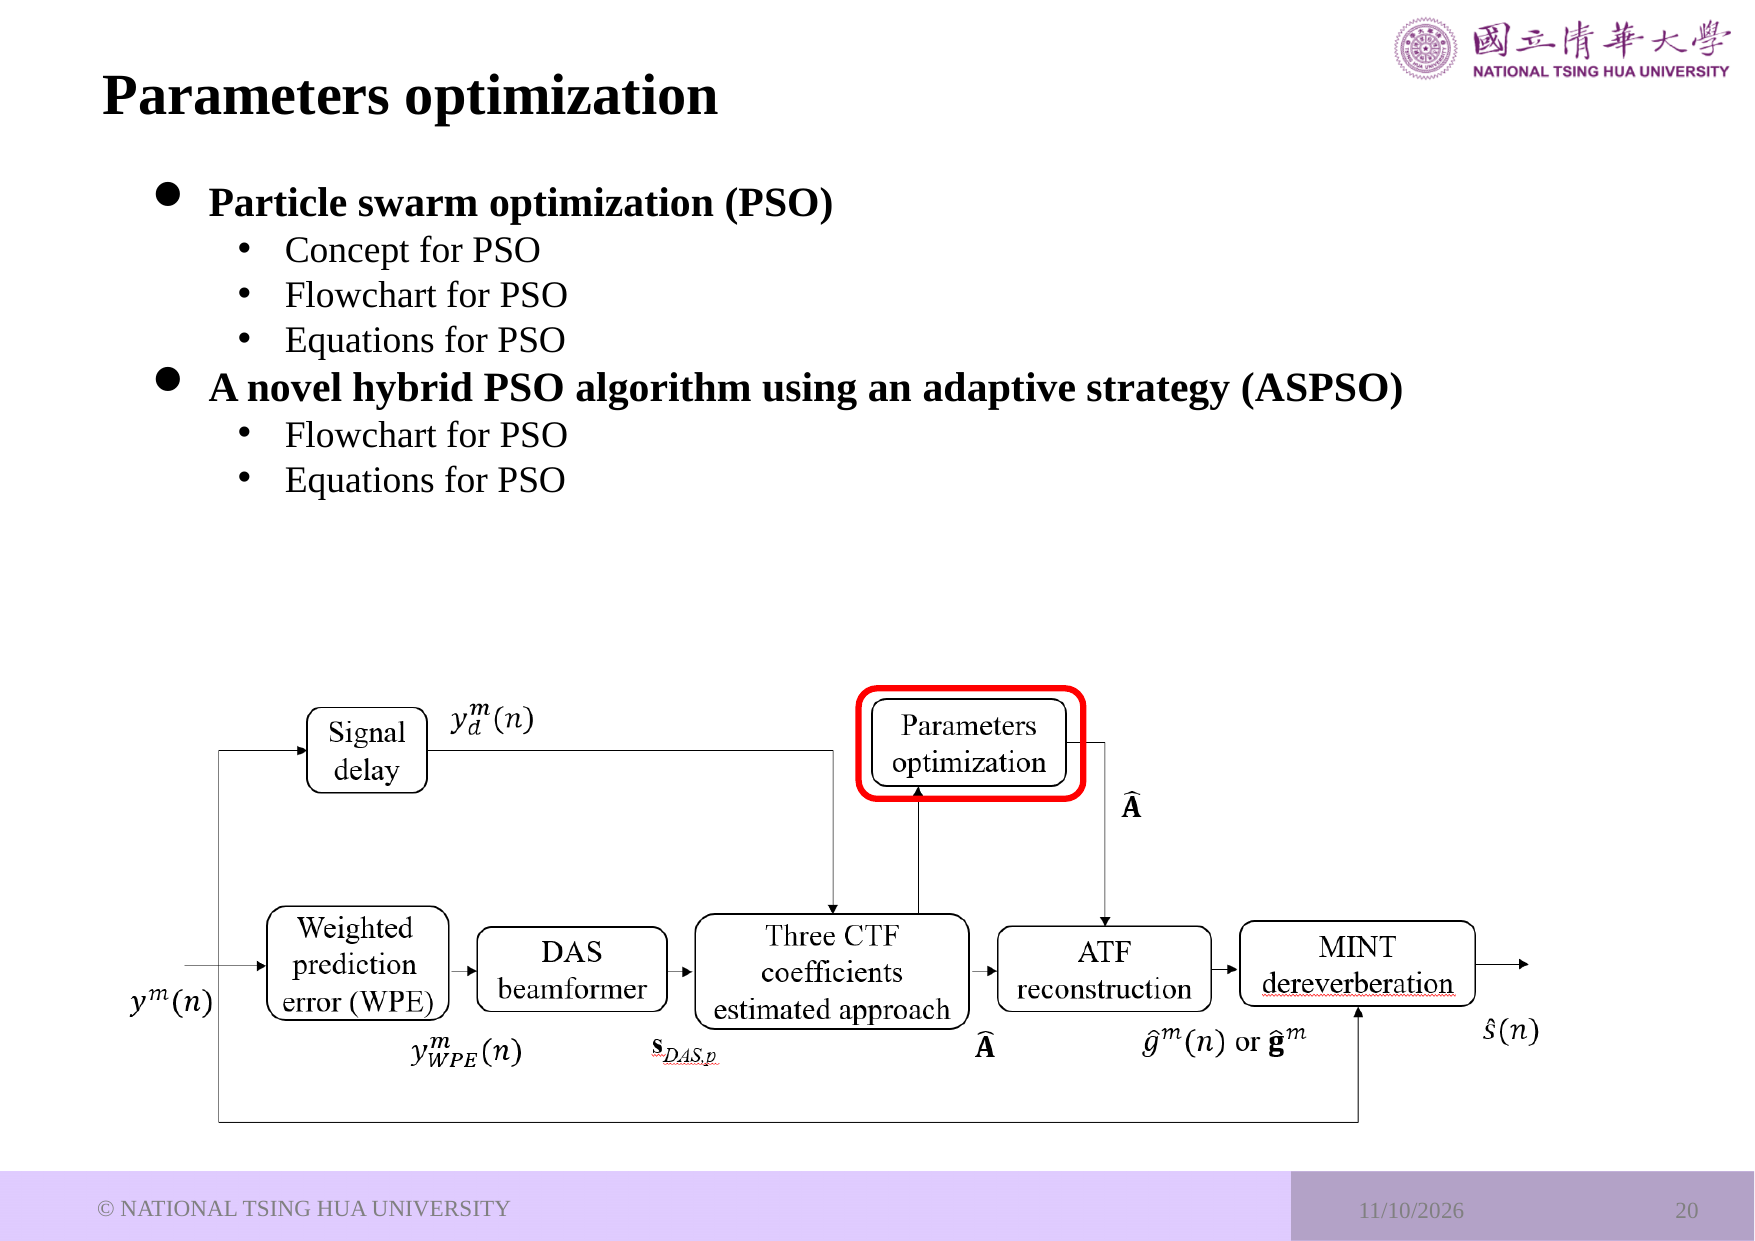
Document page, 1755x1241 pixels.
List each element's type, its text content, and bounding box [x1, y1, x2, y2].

picture [1388, 2, 1755, 95]
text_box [126, 688, 1542, 1138]
title Parameters optimization [87, 35, 1257, 140]
slide_number 20 [1577, 1180, 1714, 1239]
picture [0, 1171, 1291, 1241]
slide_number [1343, 1180, 1551, 1239]
text_box Particle swarm optimization (PSO) Concept for PSO Flowchart for PSO Equations for PSO A novel hybrid PSO algorithm using an adaptive strategy (ASPSO) Flowchart for PSO Equations for PSO [0, 167, 1467, 507]
footer © NATIONAL TSING HUA UNIVERSITY [82, 1177, 562, 1236]
